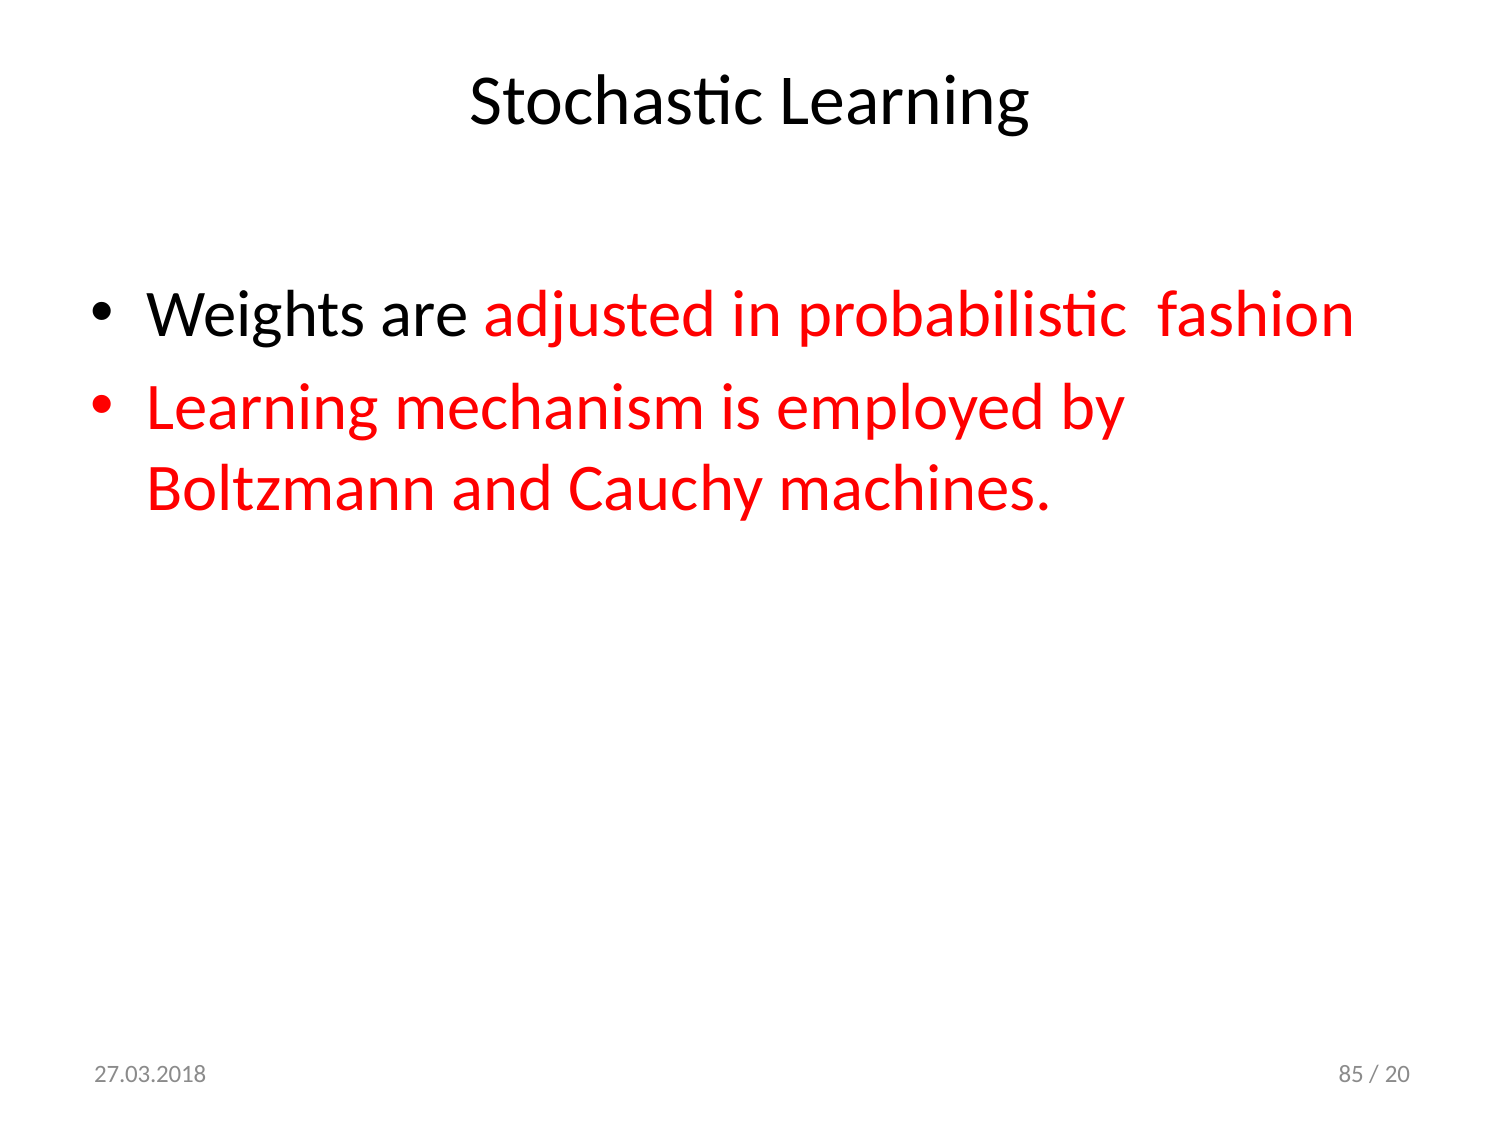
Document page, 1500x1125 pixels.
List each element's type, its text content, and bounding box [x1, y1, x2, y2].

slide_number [75, 1042, 425, 1103]
list Weights are adjusted in probabilistic fashion Learning mechanism is employed by Boltzmann and Cauchy machines. [75, 262, 1425, 1005]
title Stochastic Learning [75, 45, 1425, 233]
slide_number 85 / 20 [1074, 1042, 1425, 1103]
